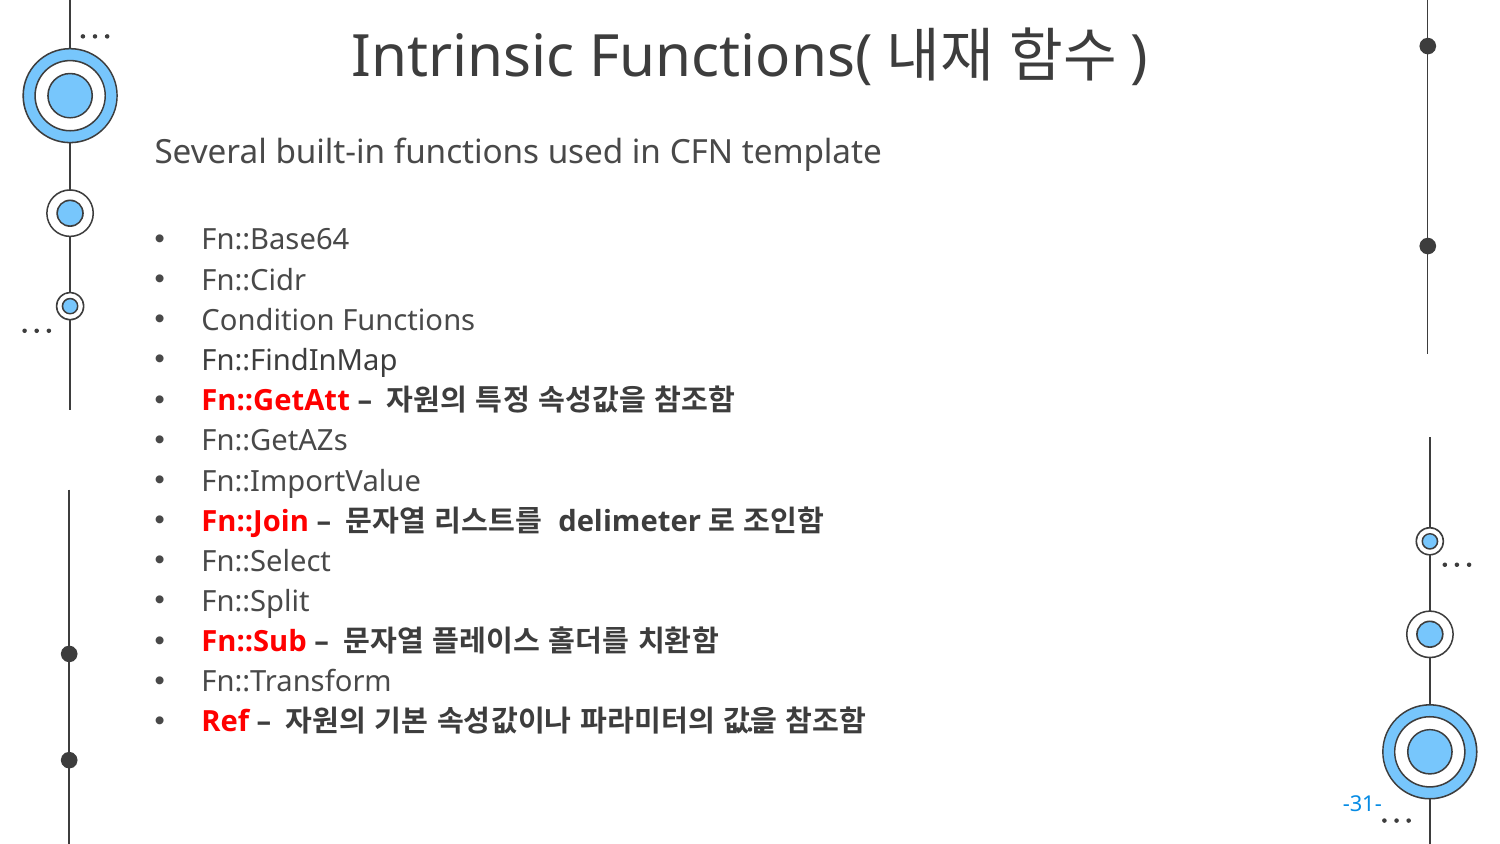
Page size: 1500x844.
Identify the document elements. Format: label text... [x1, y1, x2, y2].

slide_number -31- [1059, 782, 1397, 828]
text_box Several built-in functions used in CFN template Fn::Base64 Fn::Cidr Condition Functions Fn::FindInMap Fn::GetAtt – 자원의 특정 속성값을 참조함 Fn::GetAZs Fn::ImportValue Fn::Join – 문자열 리스트를 delimeter로 조인함 Fn::Select Fn::Split Fn::Sub – 문자열 플레이스 홀더를 치환함 Fn::Transform Ref – 자원의 기본 속성값이나 파라미터의 값을 참조함 [131, 108, 1199, 282]
title Intrinsic Functions(내재 함수) [116, 3, 1383, 98]
